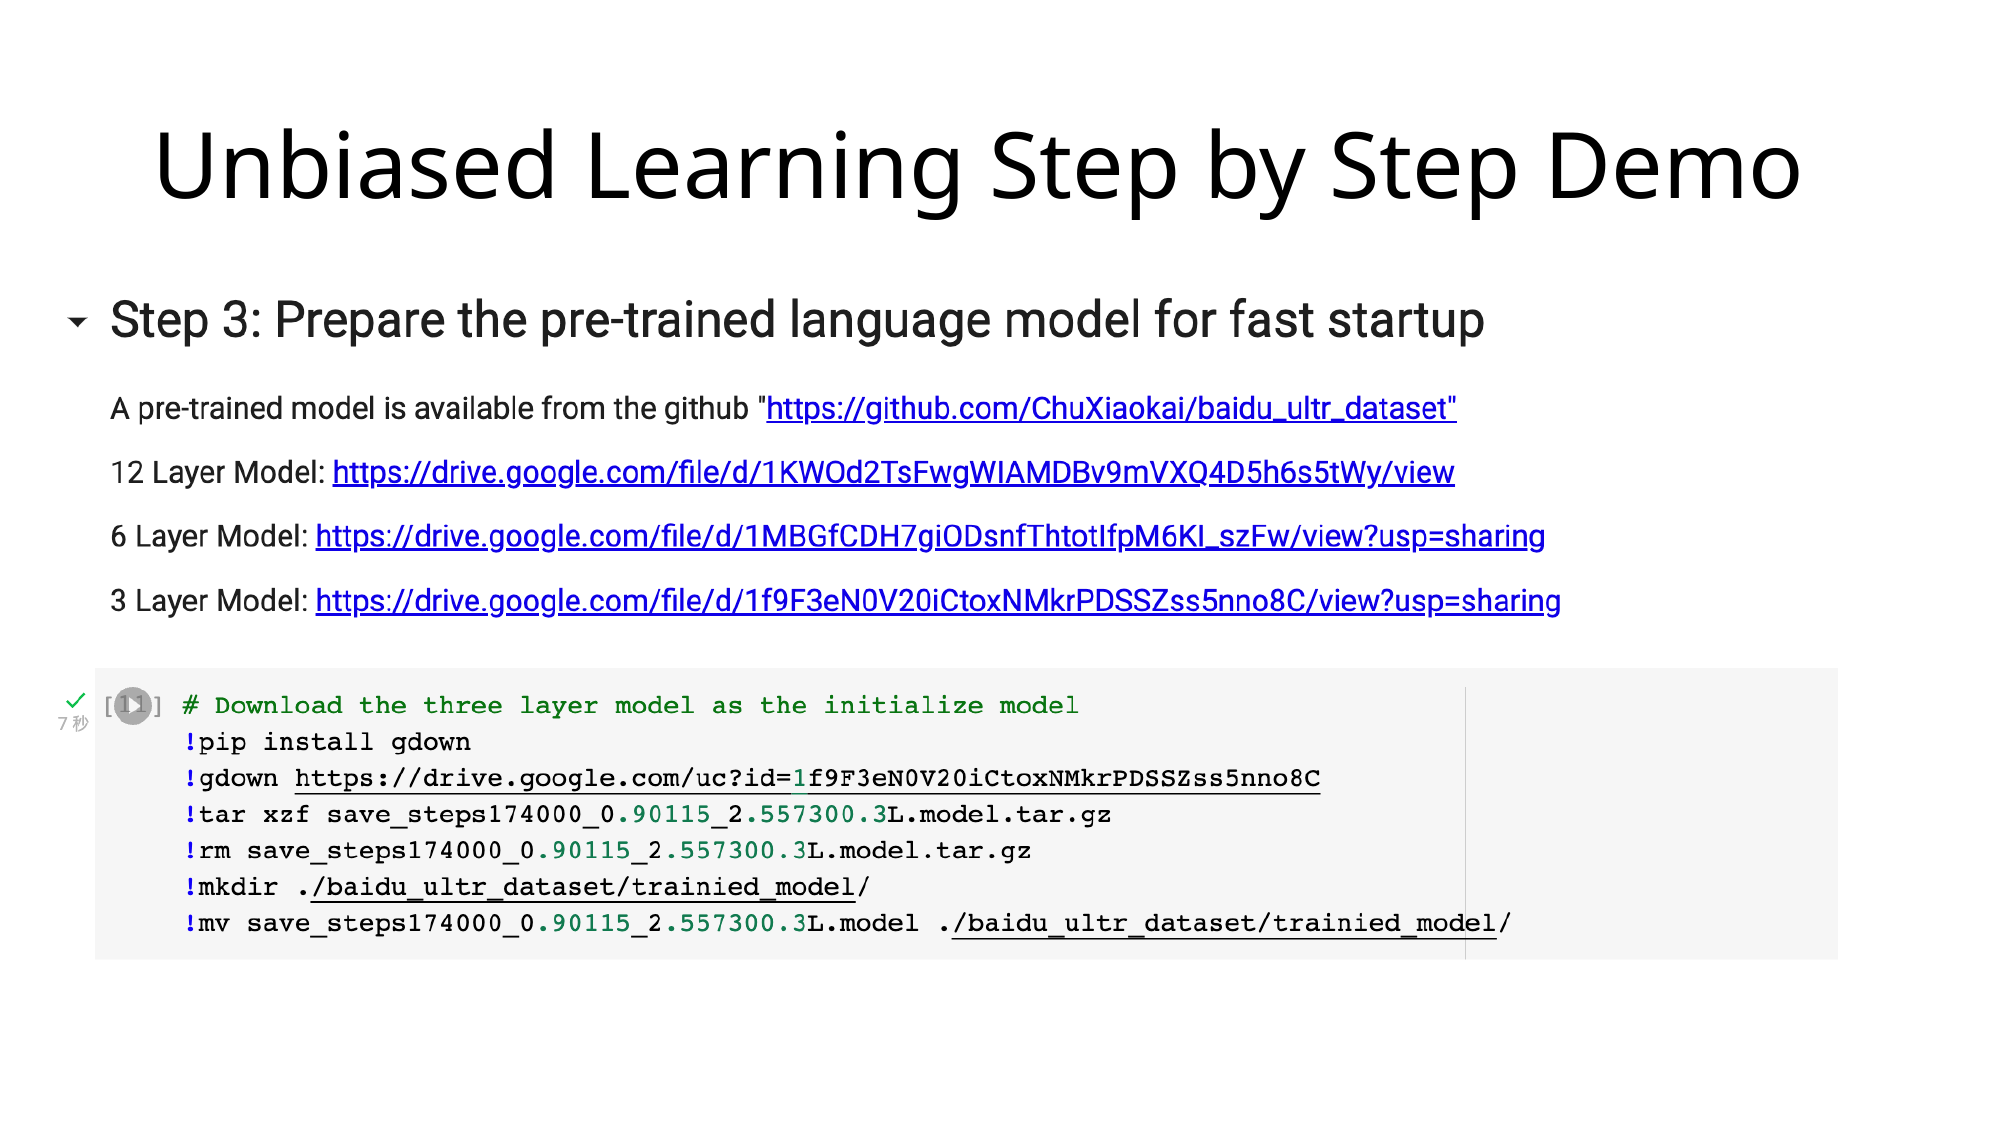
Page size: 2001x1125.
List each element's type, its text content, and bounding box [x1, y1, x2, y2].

picture [58, 277, 1838, 960]
title Unbiased Learning Step by Step Demo [137, 59, 1863, 278]
